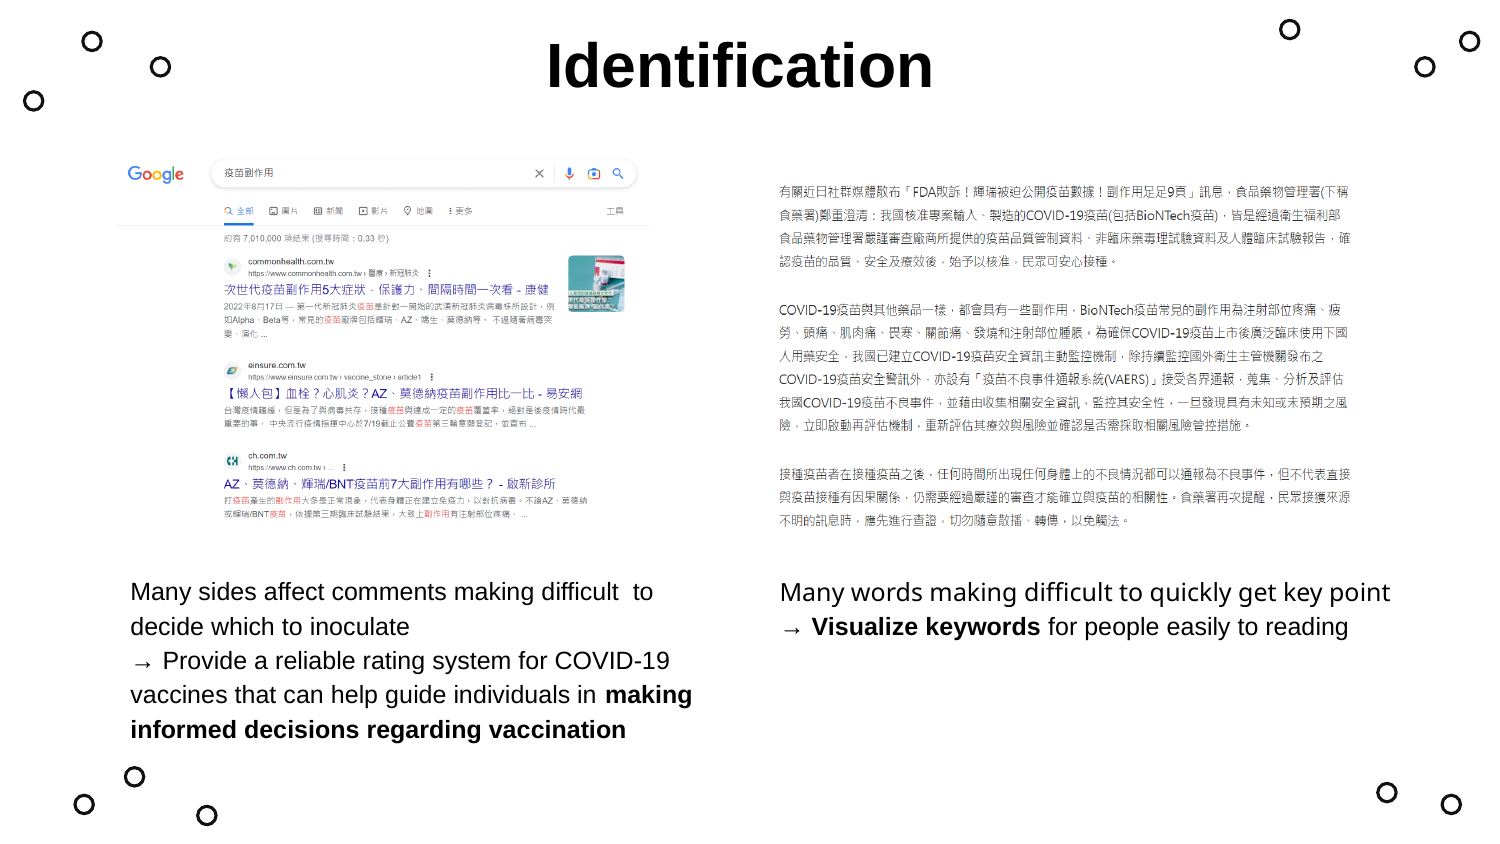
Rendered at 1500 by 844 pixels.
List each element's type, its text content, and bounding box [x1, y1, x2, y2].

text_box Many words making difficult to quickly get key point → Visualize keywords for people easily to reading [764, 561, 1500, 656]
picture [115, 145, 649, 521]
text_box Identification [531, 10, 1097, 115]
picture [777, 173, 1372, 542]
text_box Many sides affect comments making difficult to decide which to inoculate → Provide a reliable rating system for COVID-19 vaccines that can help guide individuals in making informed decisions regarding vaccination [115, 556, 718, 759]
